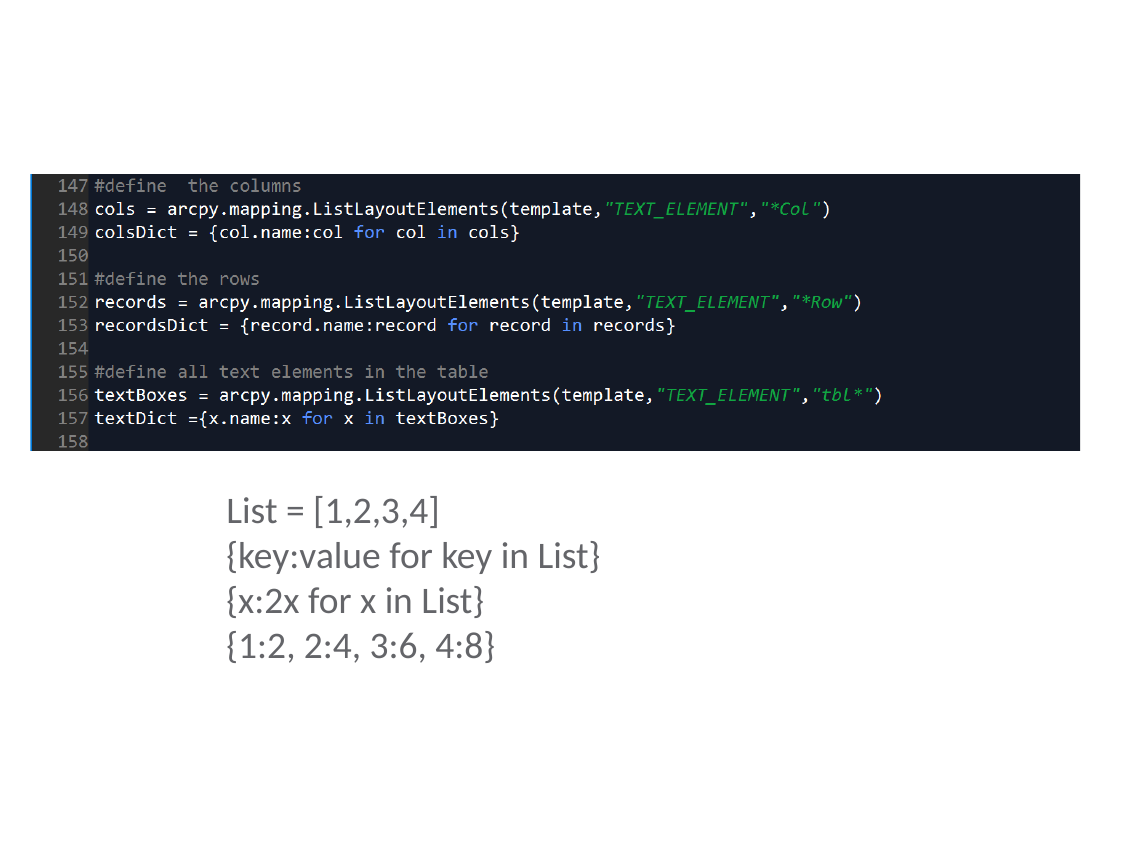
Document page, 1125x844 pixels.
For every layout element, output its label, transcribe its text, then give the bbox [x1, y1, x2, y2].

text_box List = [1,2,3,4] {key:value for key in List} {x:2x for x in List} {1:2, 2:4, 3:6, 4:8} [211, 479, 712, 674]
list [30, 174, 1081, 451]
